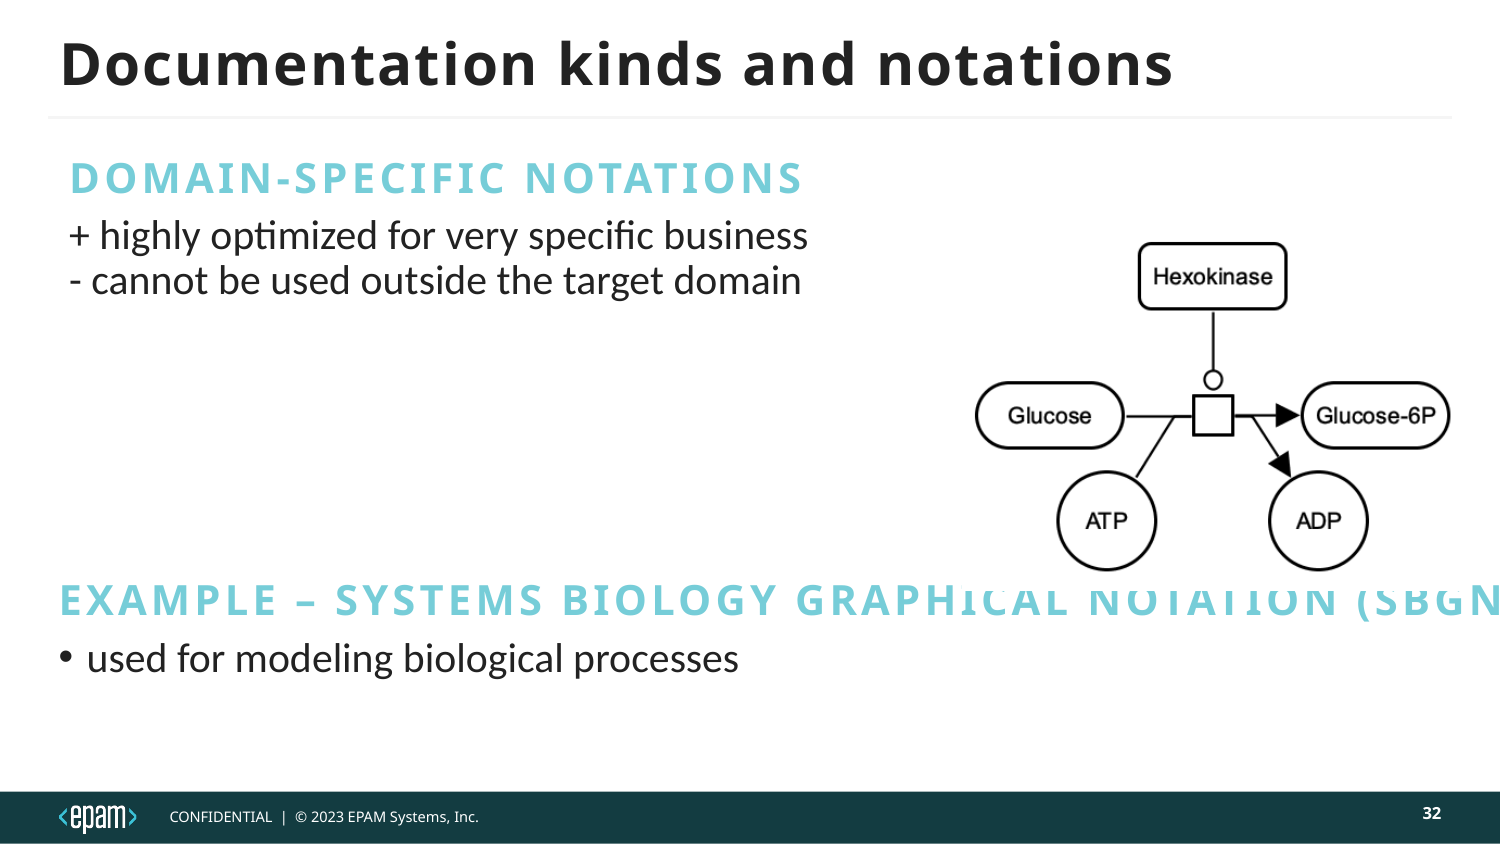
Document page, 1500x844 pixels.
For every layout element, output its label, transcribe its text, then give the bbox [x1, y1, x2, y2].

text_box example – systems biology graphical notation (SBGN) [58, 590, 1442, 647]
text_box + highly optimized for very specific business - cannot be used outside the target domain [69, 225, 905, 366]
text_box domain-specific notations [69, 168, 1452, 225]
text_box used for modeling biological processes [58, 647, 1442, 746]
slide_number 32 [1216, 791, 1442, 844]
title Documentation kinds and notations [59, 37, 1442, 87]
picture [962, 229, 1470, 591]
